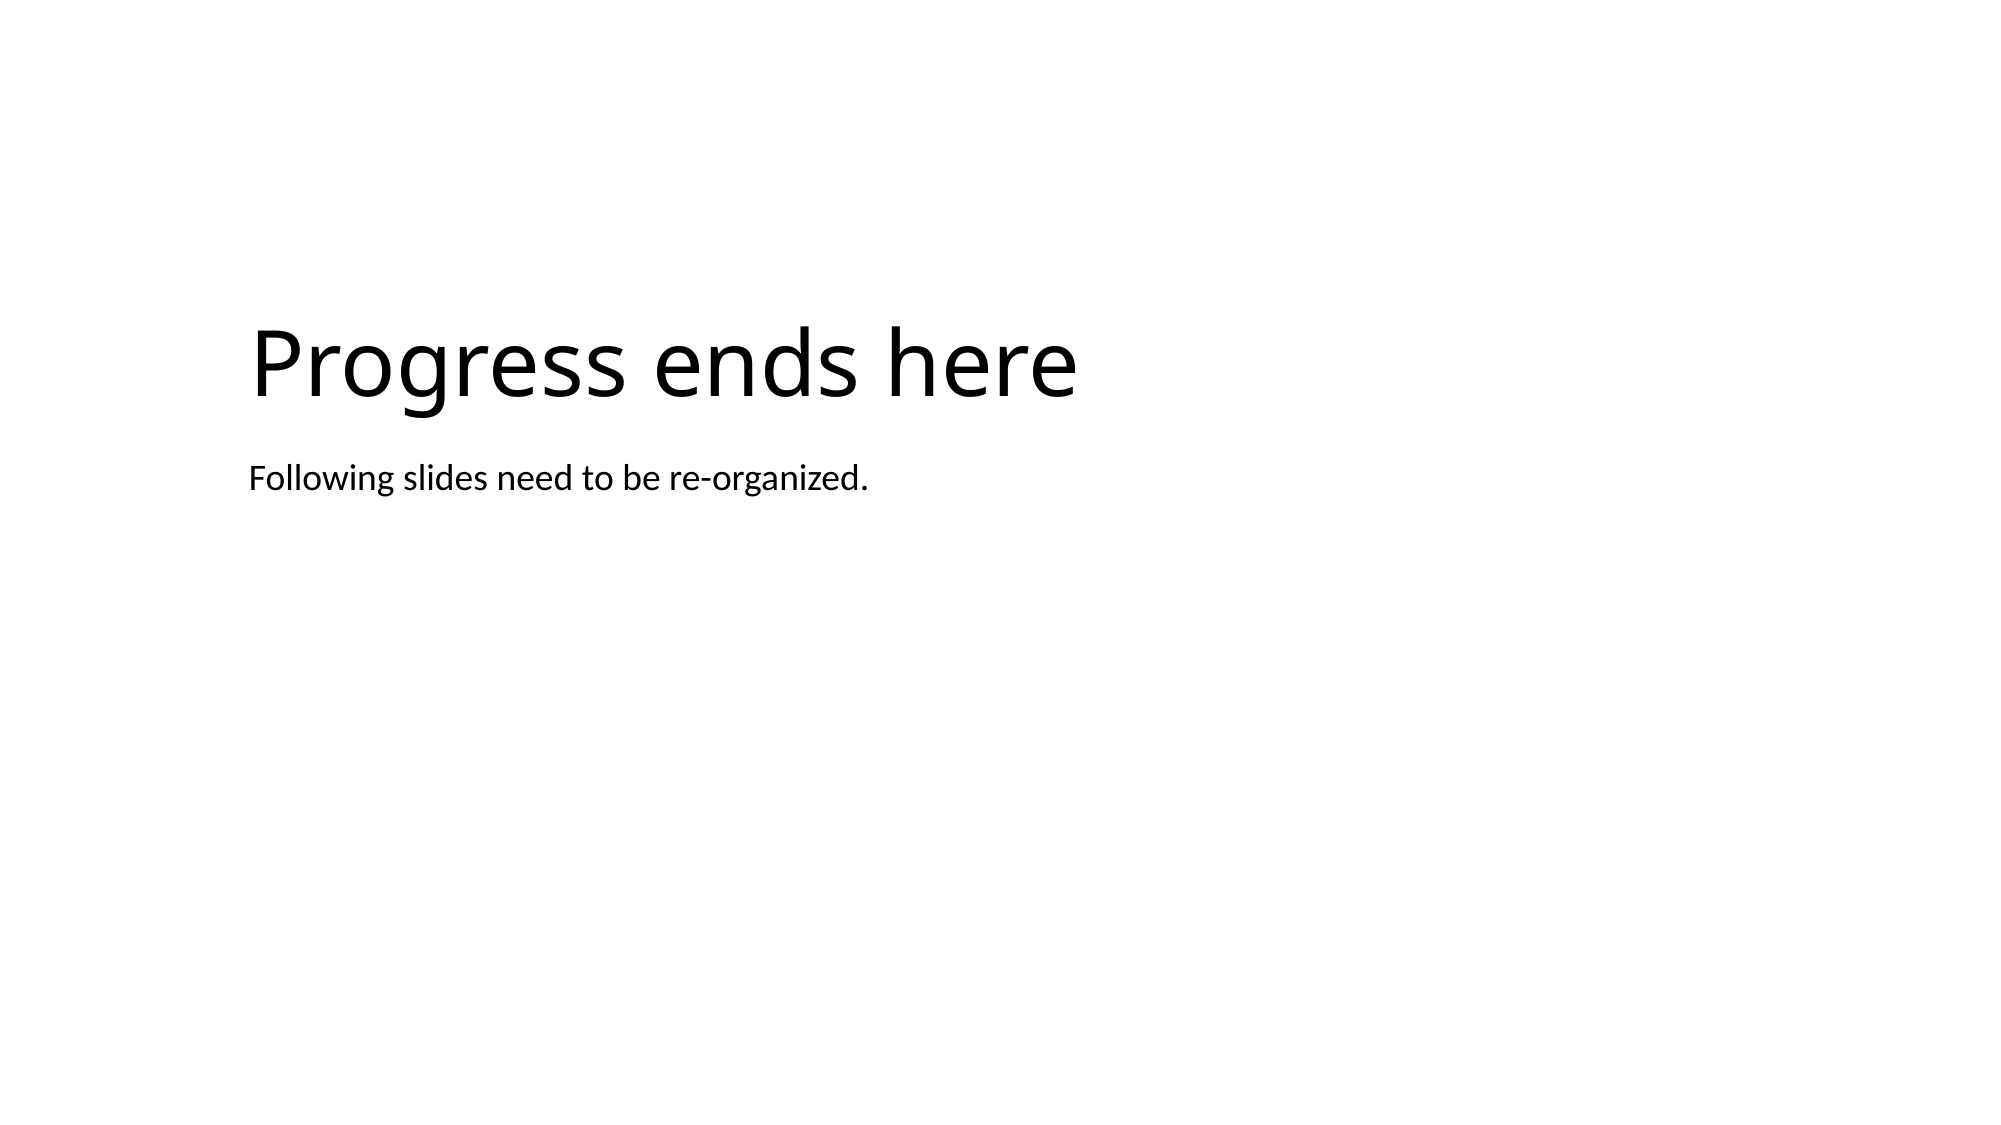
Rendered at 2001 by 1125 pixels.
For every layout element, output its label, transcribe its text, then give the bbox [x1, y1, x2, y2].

text_box Following slides need to be re-organized. [234, 445, 915, 506]
title Progress ends here [234, 258, 1960, 476]
